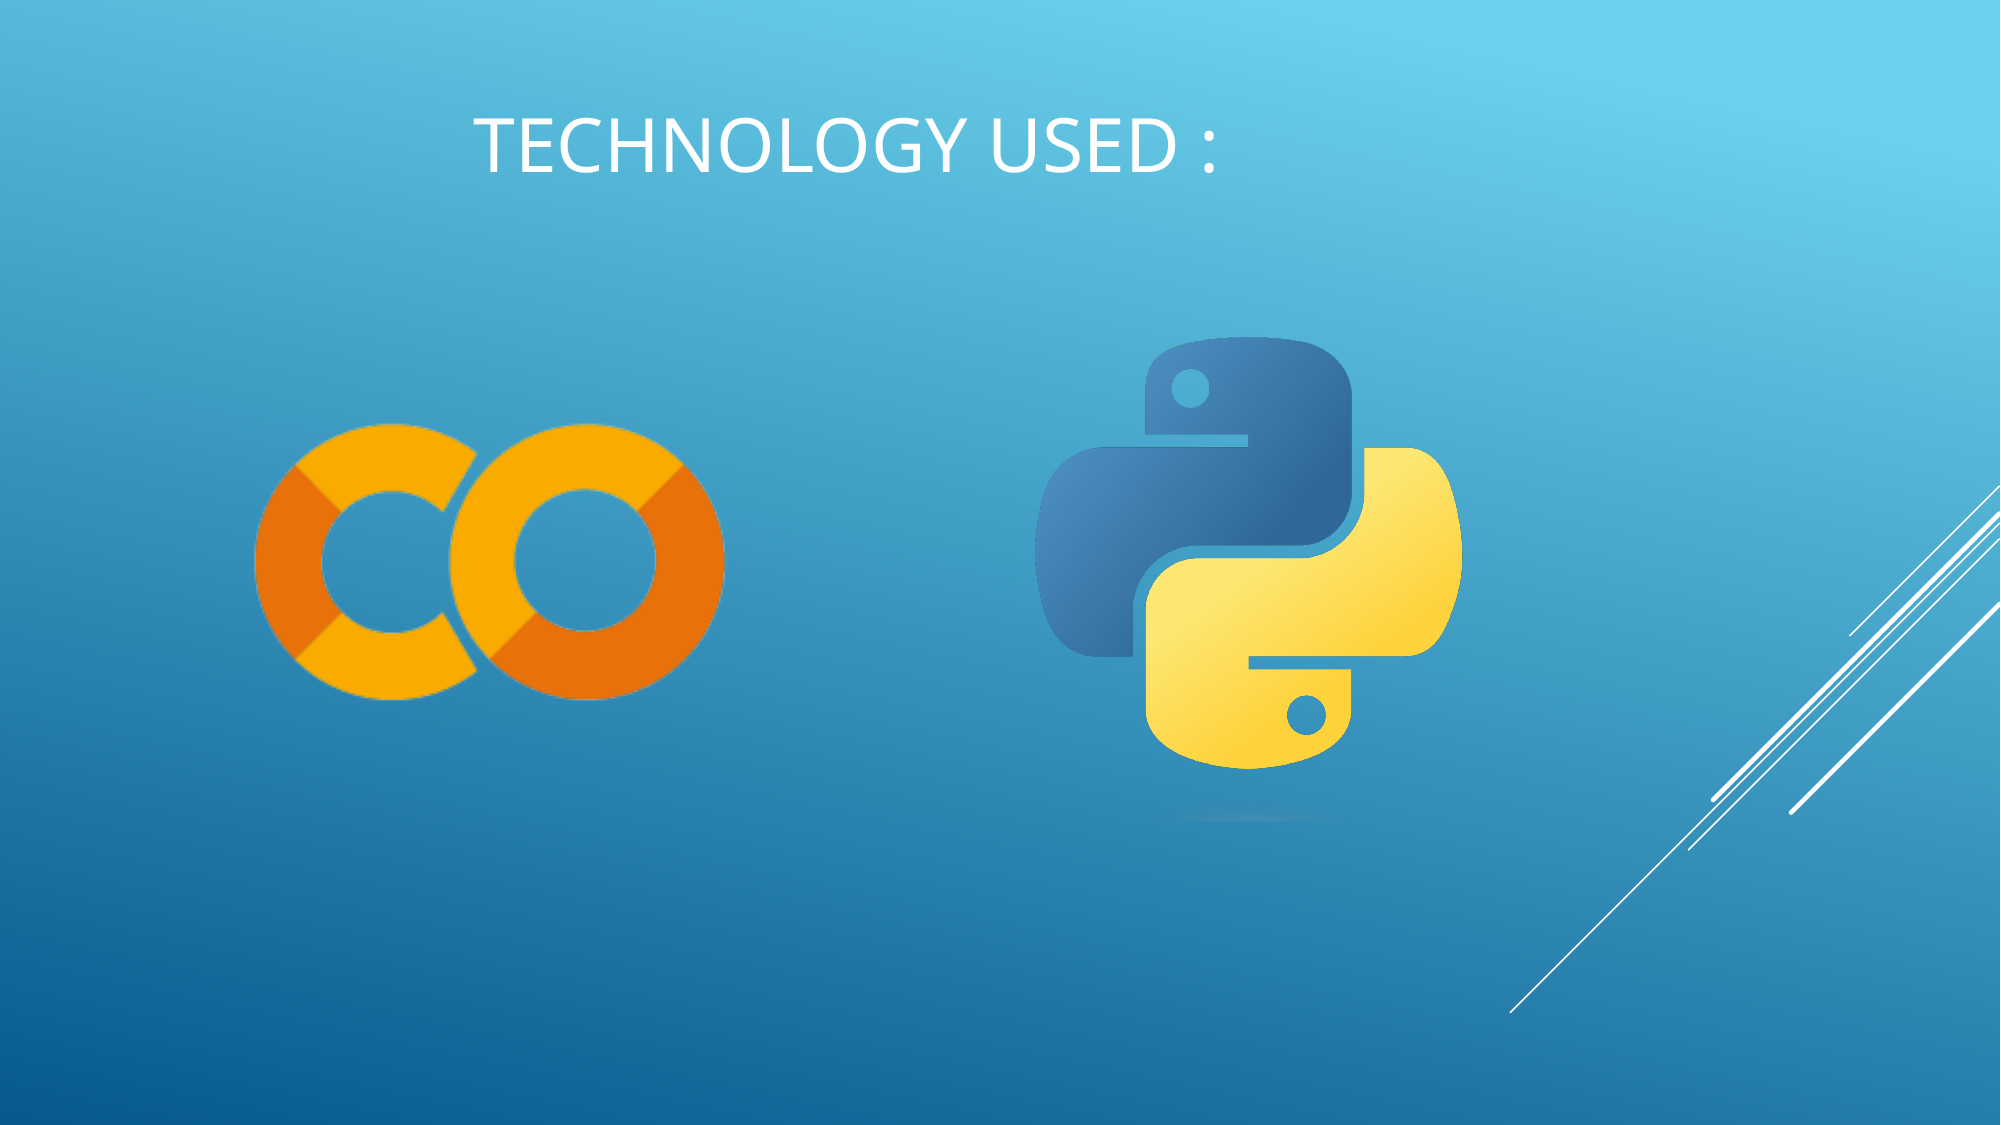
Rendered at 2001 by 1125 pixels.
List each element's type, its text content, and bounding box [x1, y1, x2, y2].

title Technology used : [458, 18, 1859, 267]
picture [217, 291, 761, 834]
picture [1034, 336, 1477, 821]
